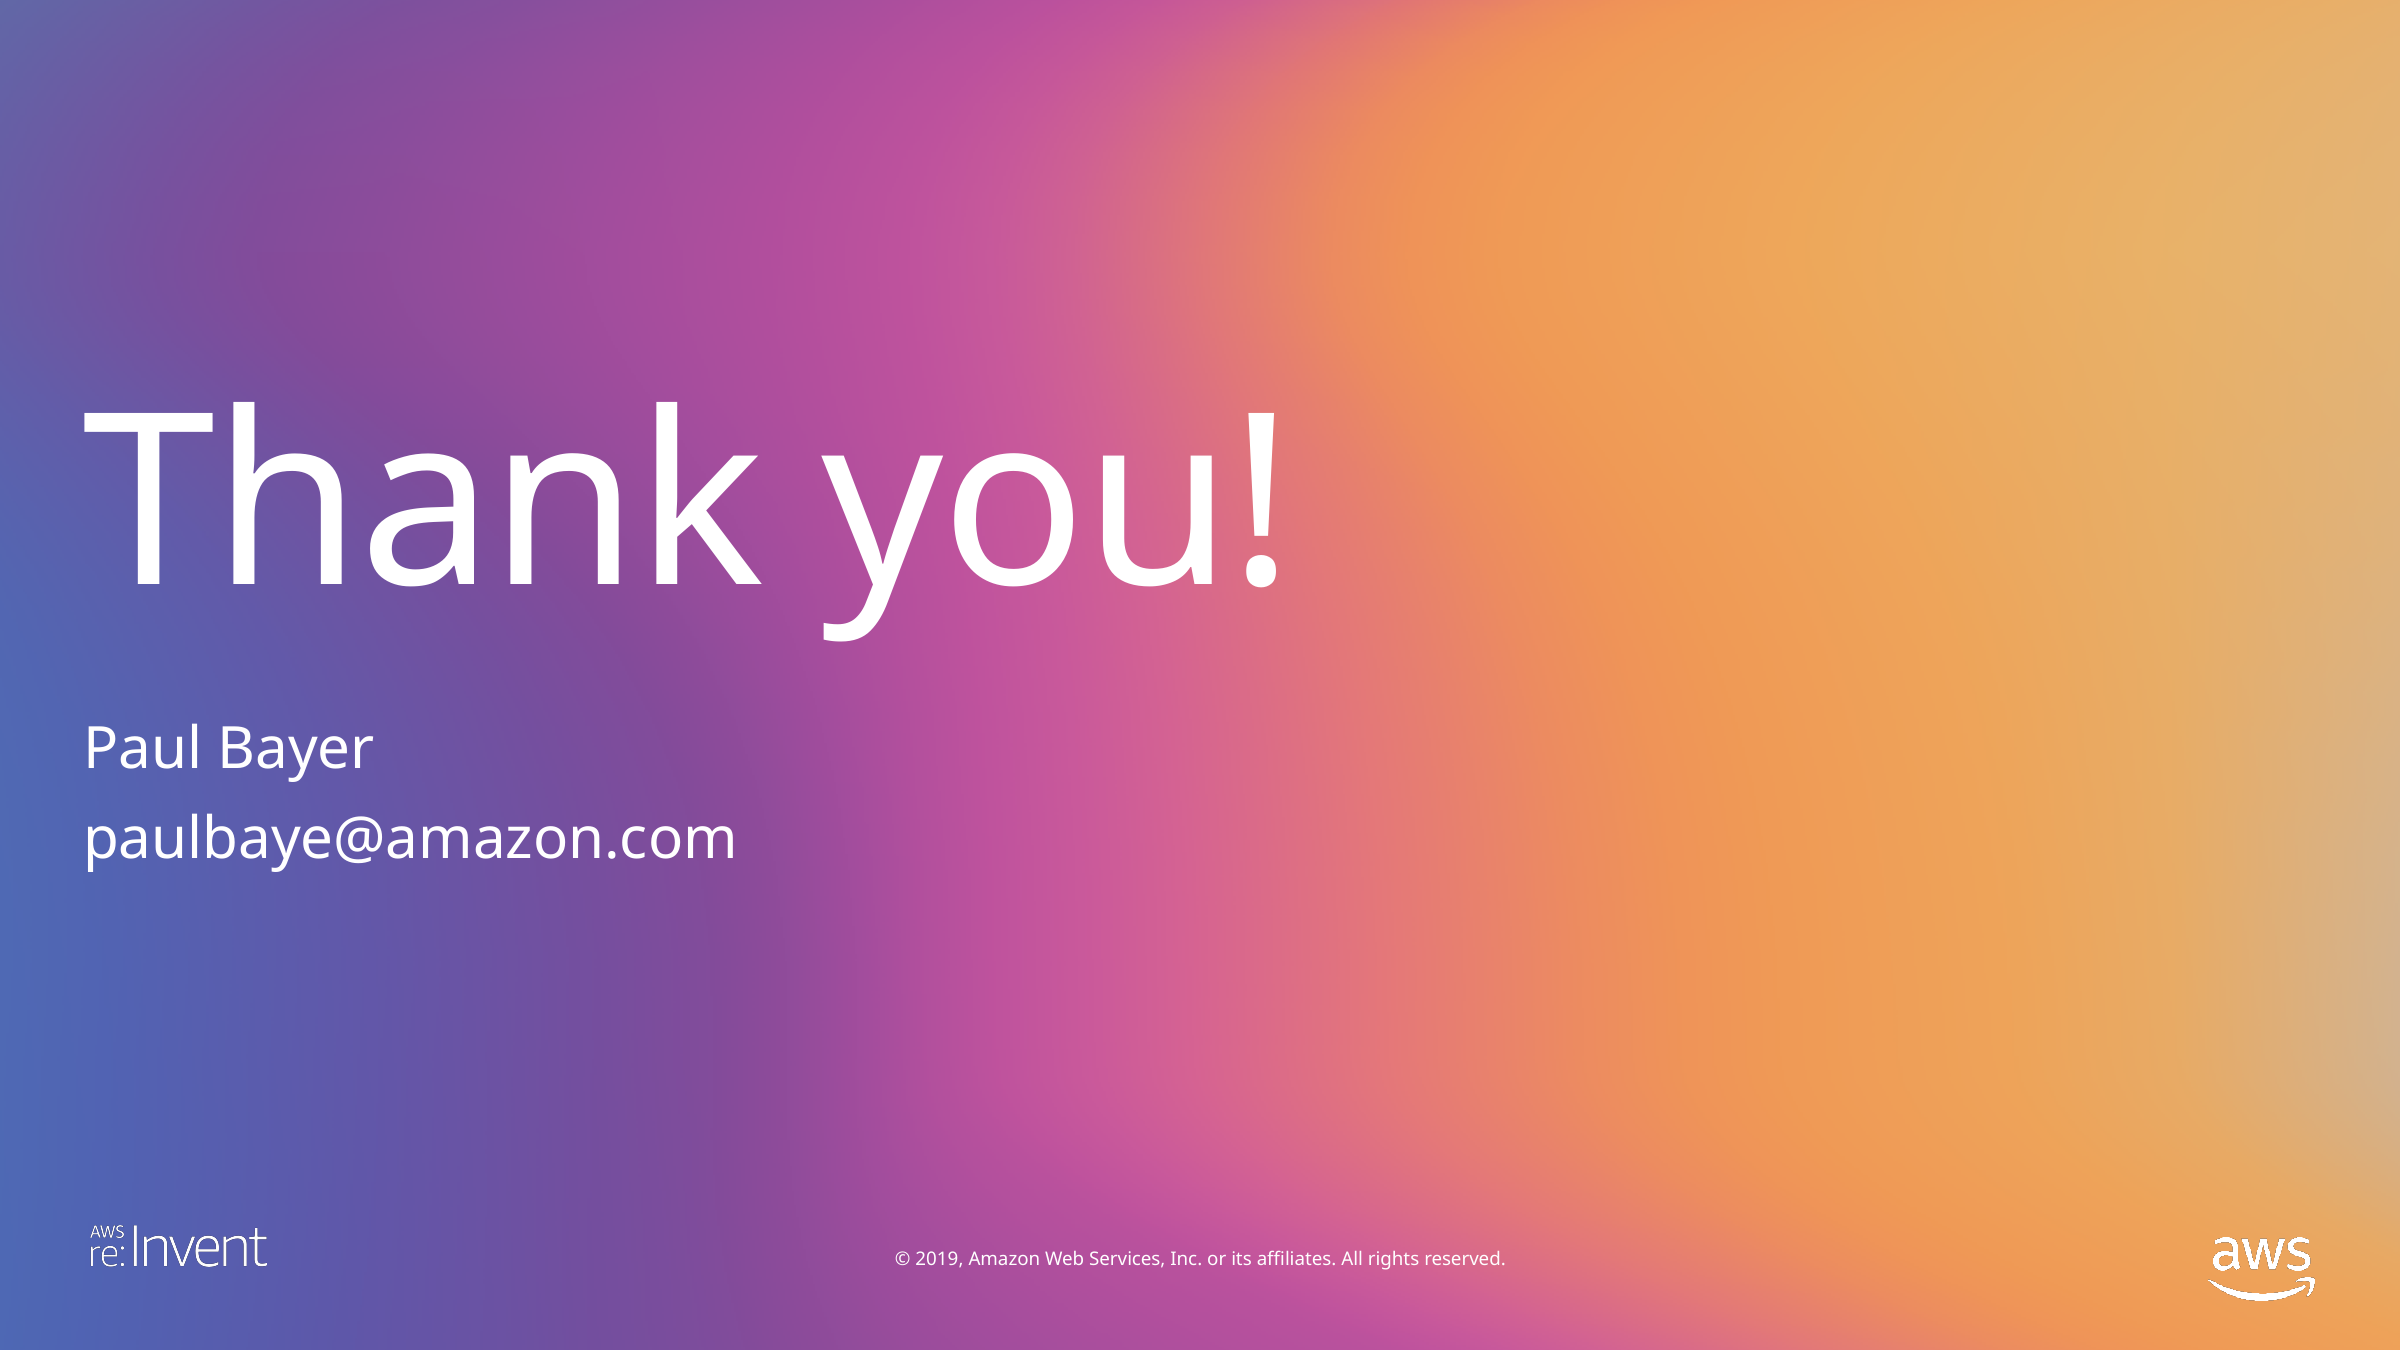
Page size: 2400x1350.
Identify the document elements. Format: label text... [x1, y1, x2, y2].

list Paul Bayer [53, 694, 1059, 783]
picture [0, 0, 2400, 1350]
list paulbaye@amazon.com [53, 784, 1080, 873]
